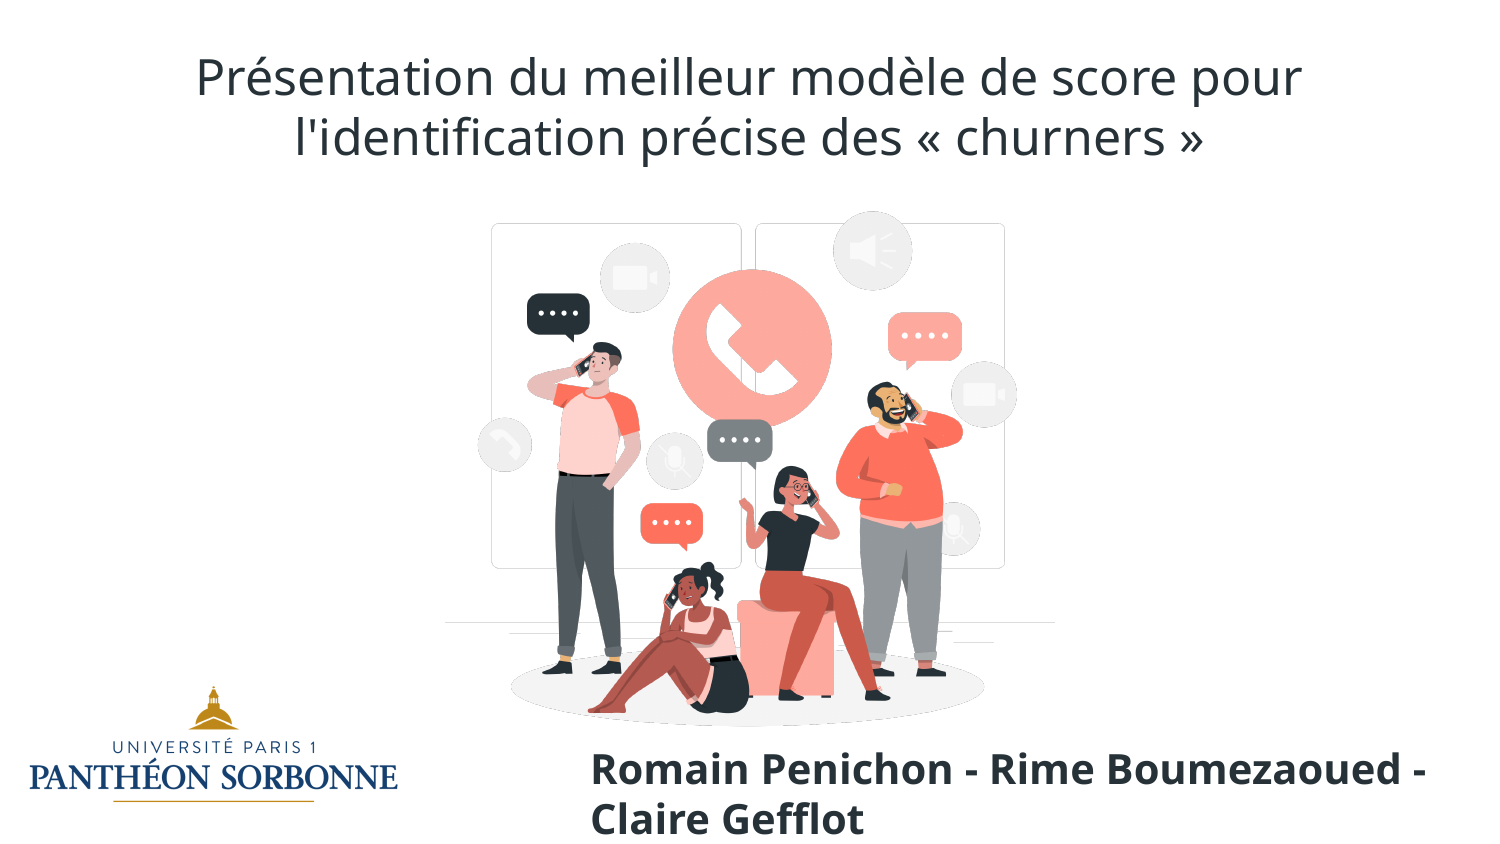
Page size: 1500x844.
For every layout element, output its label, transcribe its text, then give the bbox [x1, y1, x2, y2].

picture [445, 156, 1055, 767]
picture [27, 682, 403, 805]
title Présentation du meilleur modèle de score pour l'identification précise des « churners » [171, 21, 1329, 189]
subtitle Romain Penichon - Rime Boumezaoued - Claire Gefflot [575, 727, 1457, 805]
